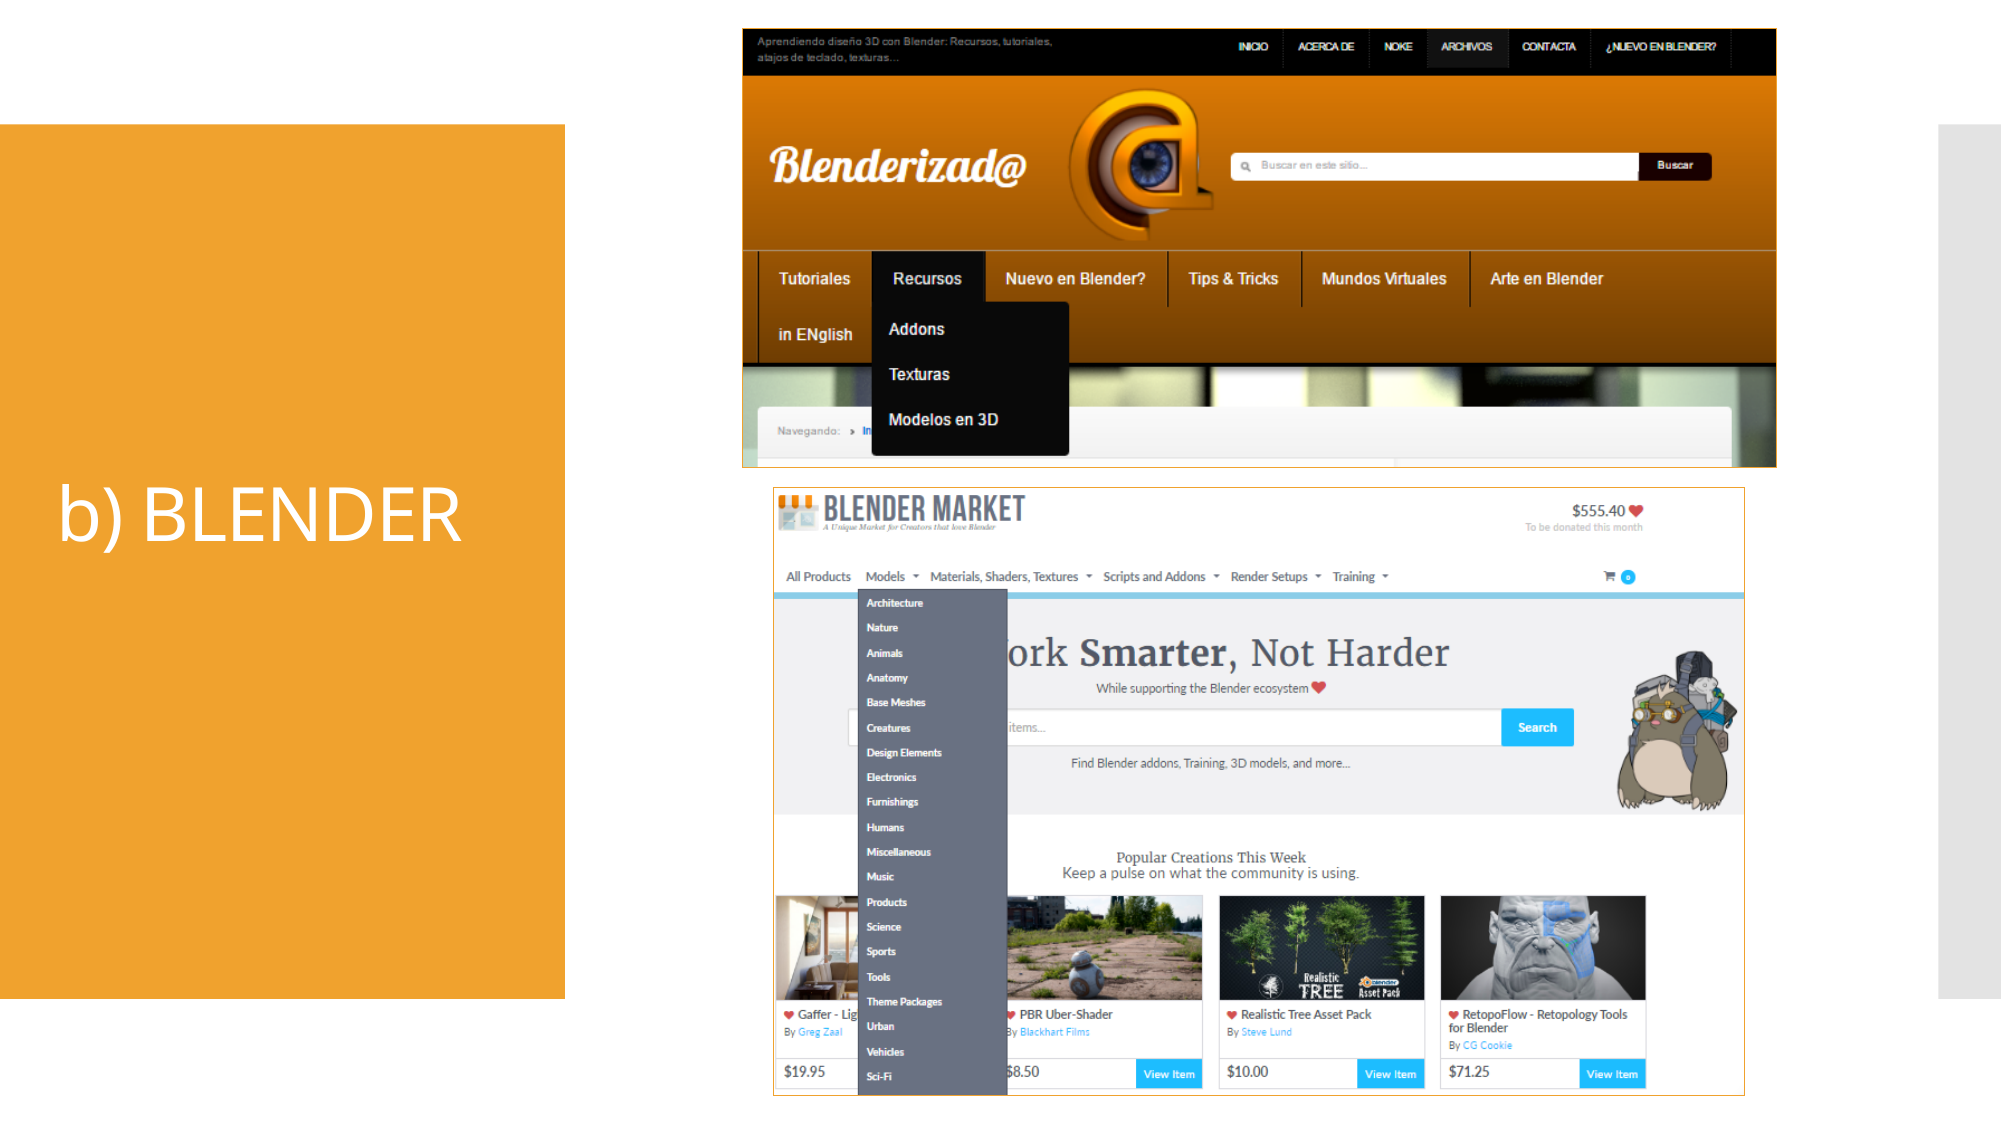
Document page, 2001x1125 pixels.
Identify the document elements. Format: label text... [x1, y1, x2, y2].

picture [773, 487, 1745, 1097]
picture [741, 28, 1777, 468]
title b) BLENDER [41, 184, 525, 940]
